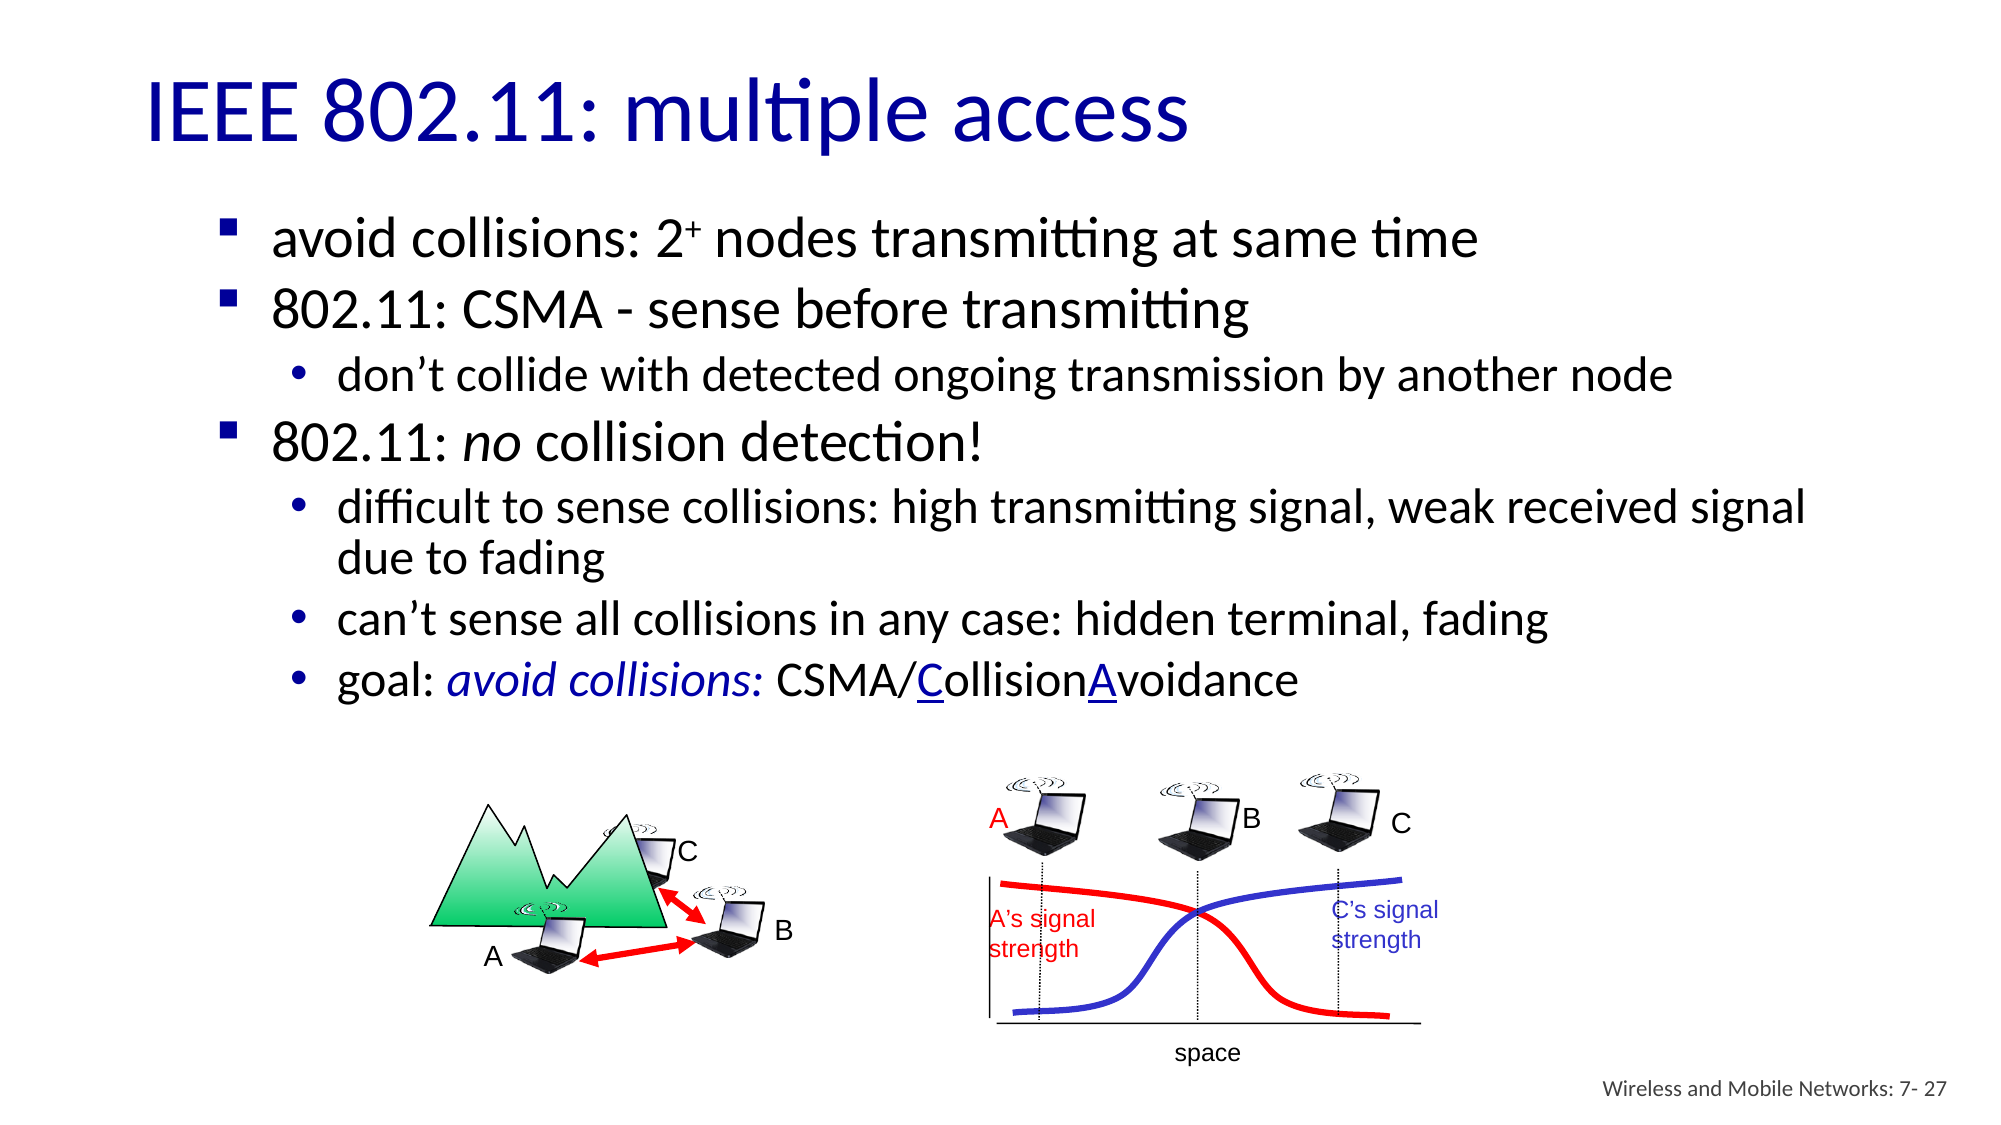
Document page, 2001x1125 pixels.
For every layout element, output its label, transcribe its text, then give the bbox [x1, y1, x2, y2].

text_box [429, 804, 803, 974]
text_box avoid collisions: 2+ nodes transmitting at same time 802.11: CSMA - sense before transmitting don’t collide with detected ongoing transmission by another node 802.11: no collision detection! difficult to sense collisions: high transmitting signal, weak received signal due to fading can’t sense all collisions in any case: hidden terminal, fading goal: avoid collisions: CSMA/CollisionAvoidance [200, 202, 1911, 966]
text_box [979, 771, 1441, 1024]
title IEEE 802.11: multiple access [129, 38, 1855, 186]
slide_number Wireless and Mobile Networks: 7- 27 [1512, 1056, 1963, 1117]
text_box space [1159, 1029, 1257, 1074]
